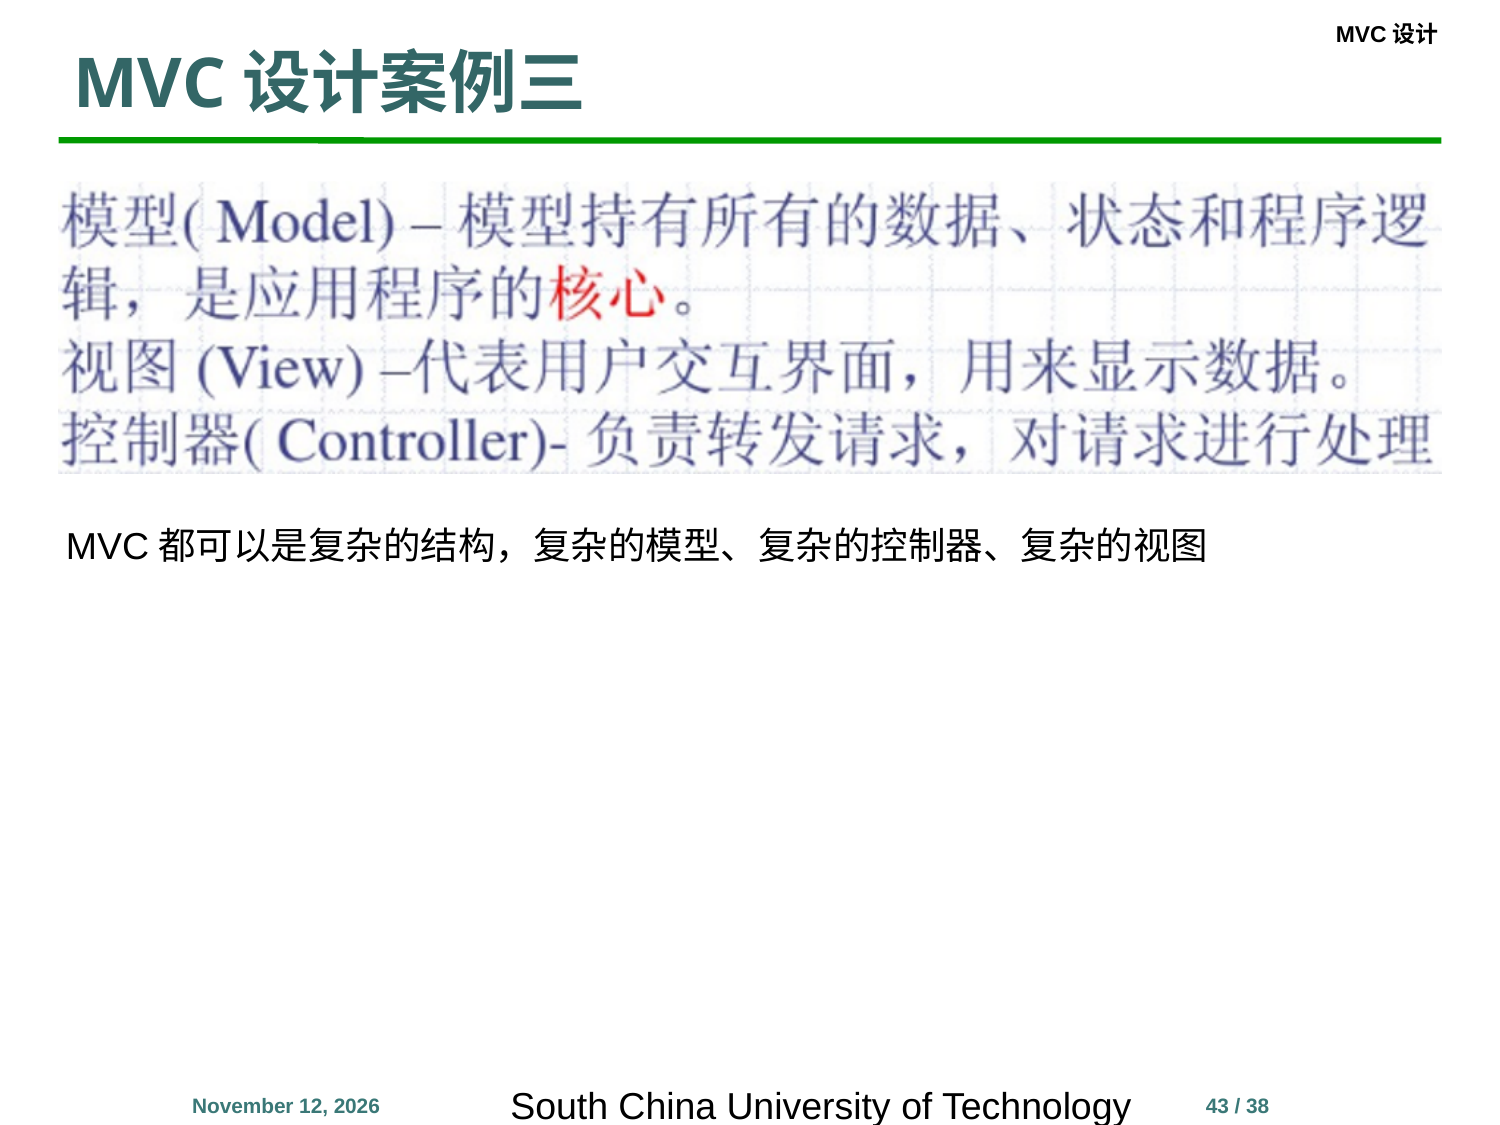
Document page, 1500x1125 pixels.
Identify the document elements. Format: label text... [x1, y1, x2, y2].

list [58, 181, 1442, 474]
text_box MVC都可以是复杂的结构，复杂的模型、复杂的控制器、复杂的视图 [51, 514, 1223, 574]
title MVC设计案例三 [58, 22, 1442, 129]
